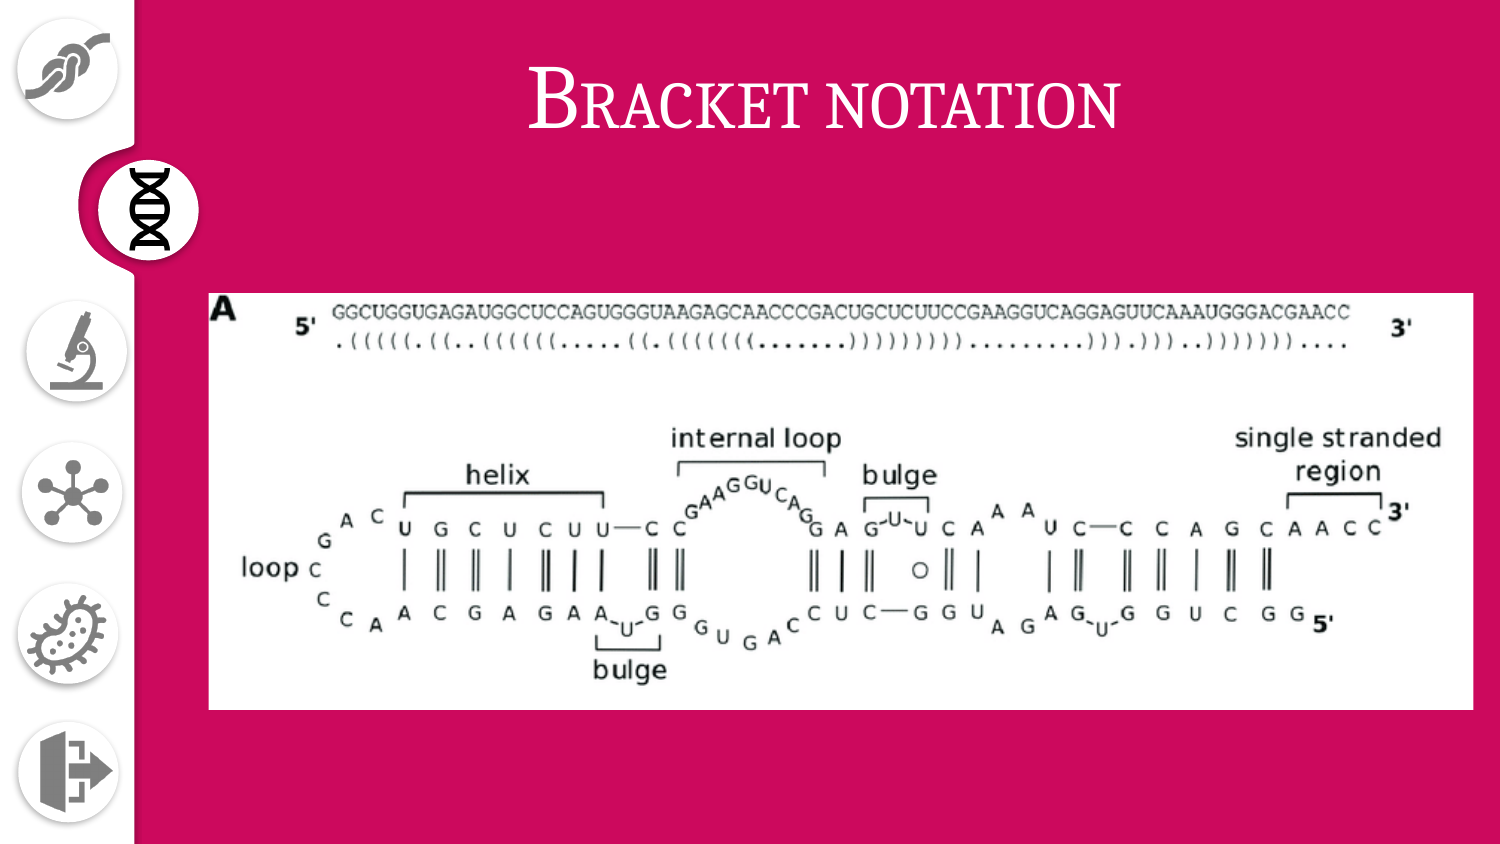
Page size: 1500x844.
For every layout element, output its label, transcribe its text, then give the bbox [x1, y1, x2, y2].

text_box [17, 583, 119, 684]
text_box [97, 159, 199, 261]
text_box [21, 441, 123, 543]
text_box BRACKET NOTATION [512, 29, 1138, 155]
text_box [0, 0, 136, 844]
picture [208, 293, 1474, 710]
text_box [17, 18, 118, 120]
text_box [26, 300, 128, 402]
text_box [17, 721, 121, 823]
